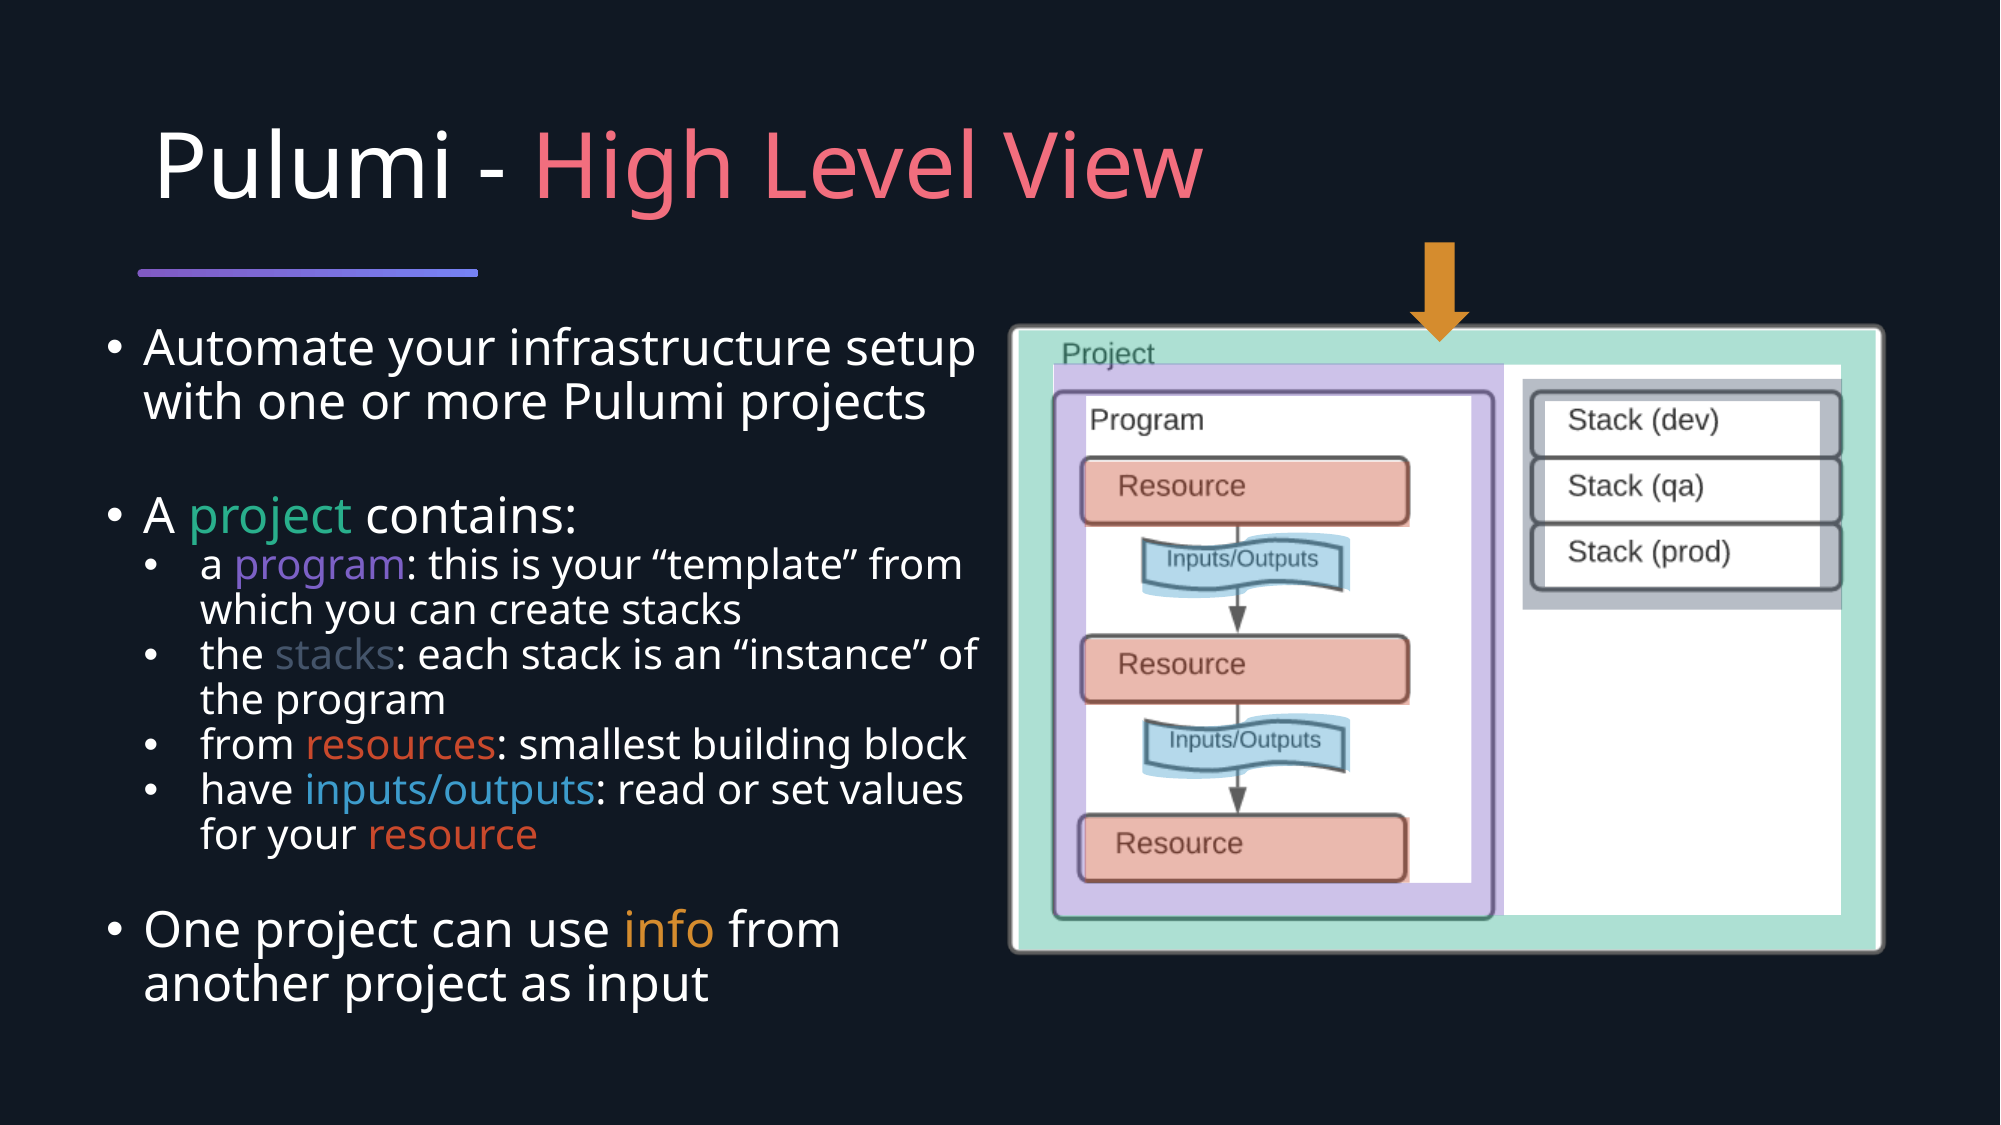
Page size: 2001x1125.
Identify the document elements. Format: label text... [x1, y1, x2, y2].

picture [980, 296, 1914, 984]
text_box Automate your infrastructure setup with one or more Pulumi projects A project contains: a program: this is your “template” from which you can create stacks the stacks: each stack is an “instance” of the program from resources: smallest building block have inputs/outputs: read or set values for your resource One project can use info from another project as input [90, 314, 980, 901]
text_box [1423, 241, 1456, 296]
title Pulumi - High Level View [137, 59, 1863, 278]
